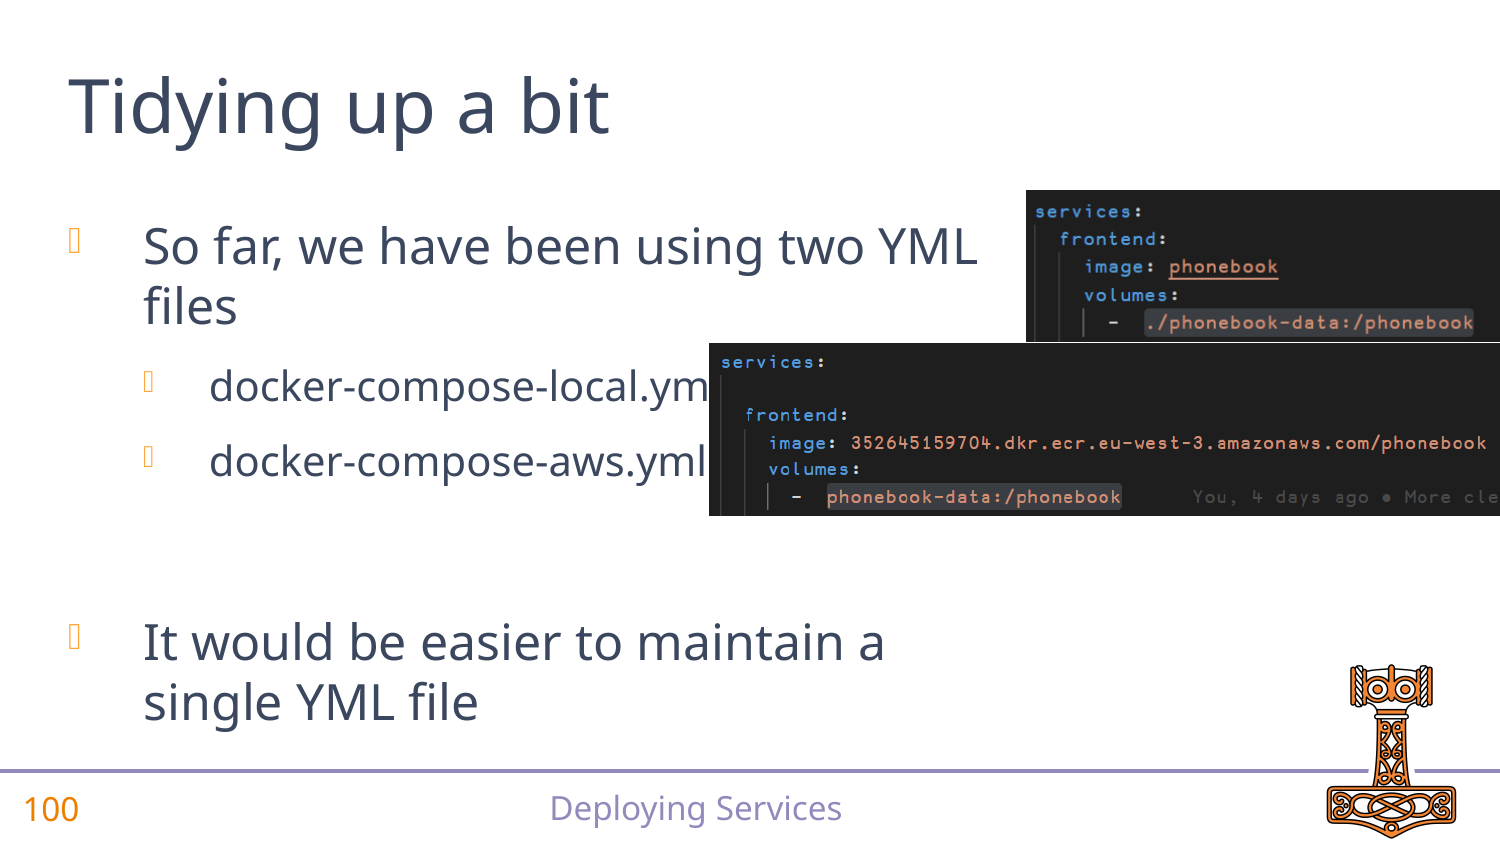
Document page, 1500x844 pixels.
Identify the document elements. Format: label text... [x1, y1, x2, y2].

picture [709, 343, 1500, 516]
picture [1026, 190, 1500, 342]
title Tidying up a bit [53, 43, 1203, 157]
list So far, we have been using two YML files docker-compose-local.yml docker-compose-aws.yml It would be easier to maintain a single YML file [53, 207, 1053, 740]
picture [1320, 655, 1461, 844]
